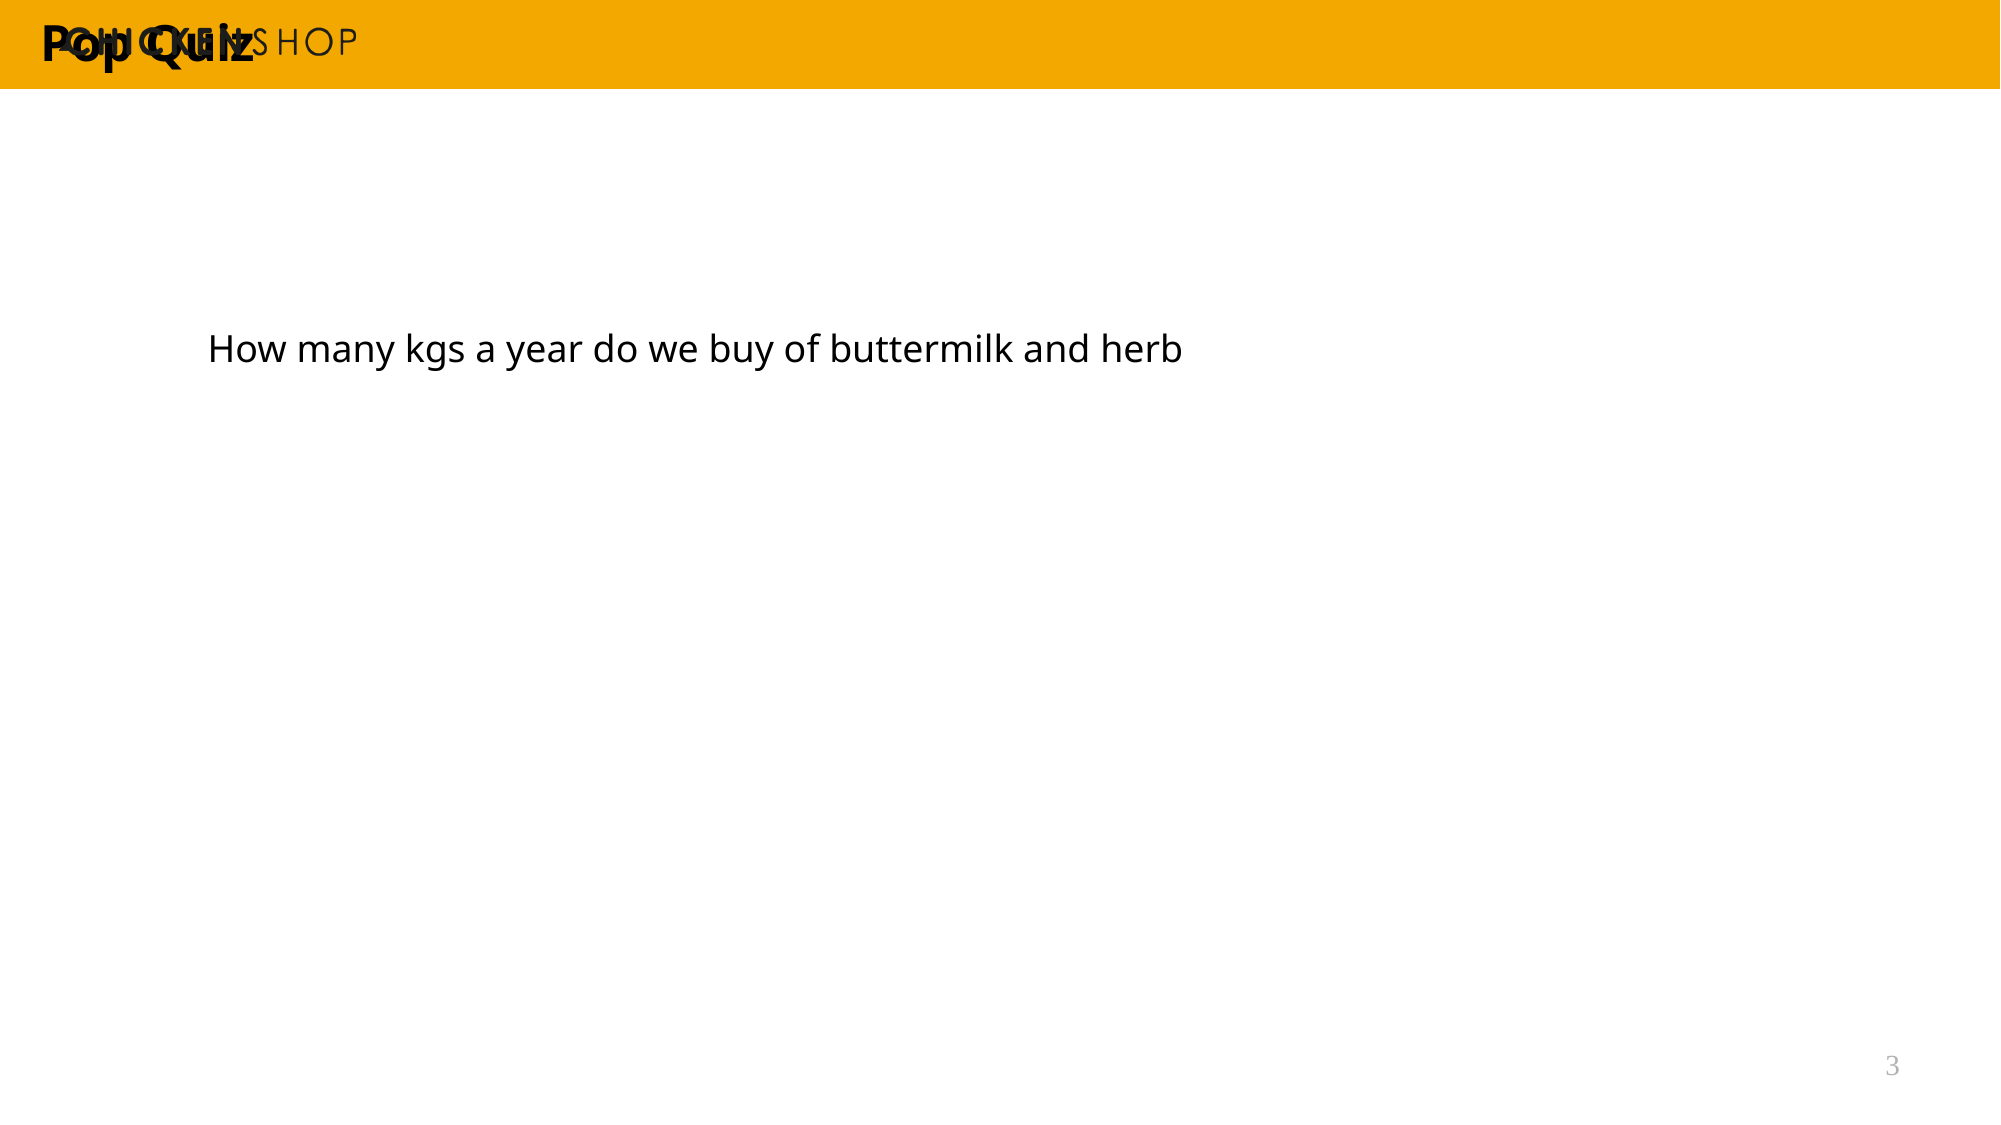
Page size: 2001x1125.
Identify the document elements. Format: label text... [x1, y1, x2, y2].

slide_number 3 [1440, 1046, 1900, 1103]
picture [59, 26, 356, 56]
list How many kgs a year do we buy of buttermilk and herb [207, 324, 1726, 416]
title Pop Quiz [40, 10, 1960, 72]
